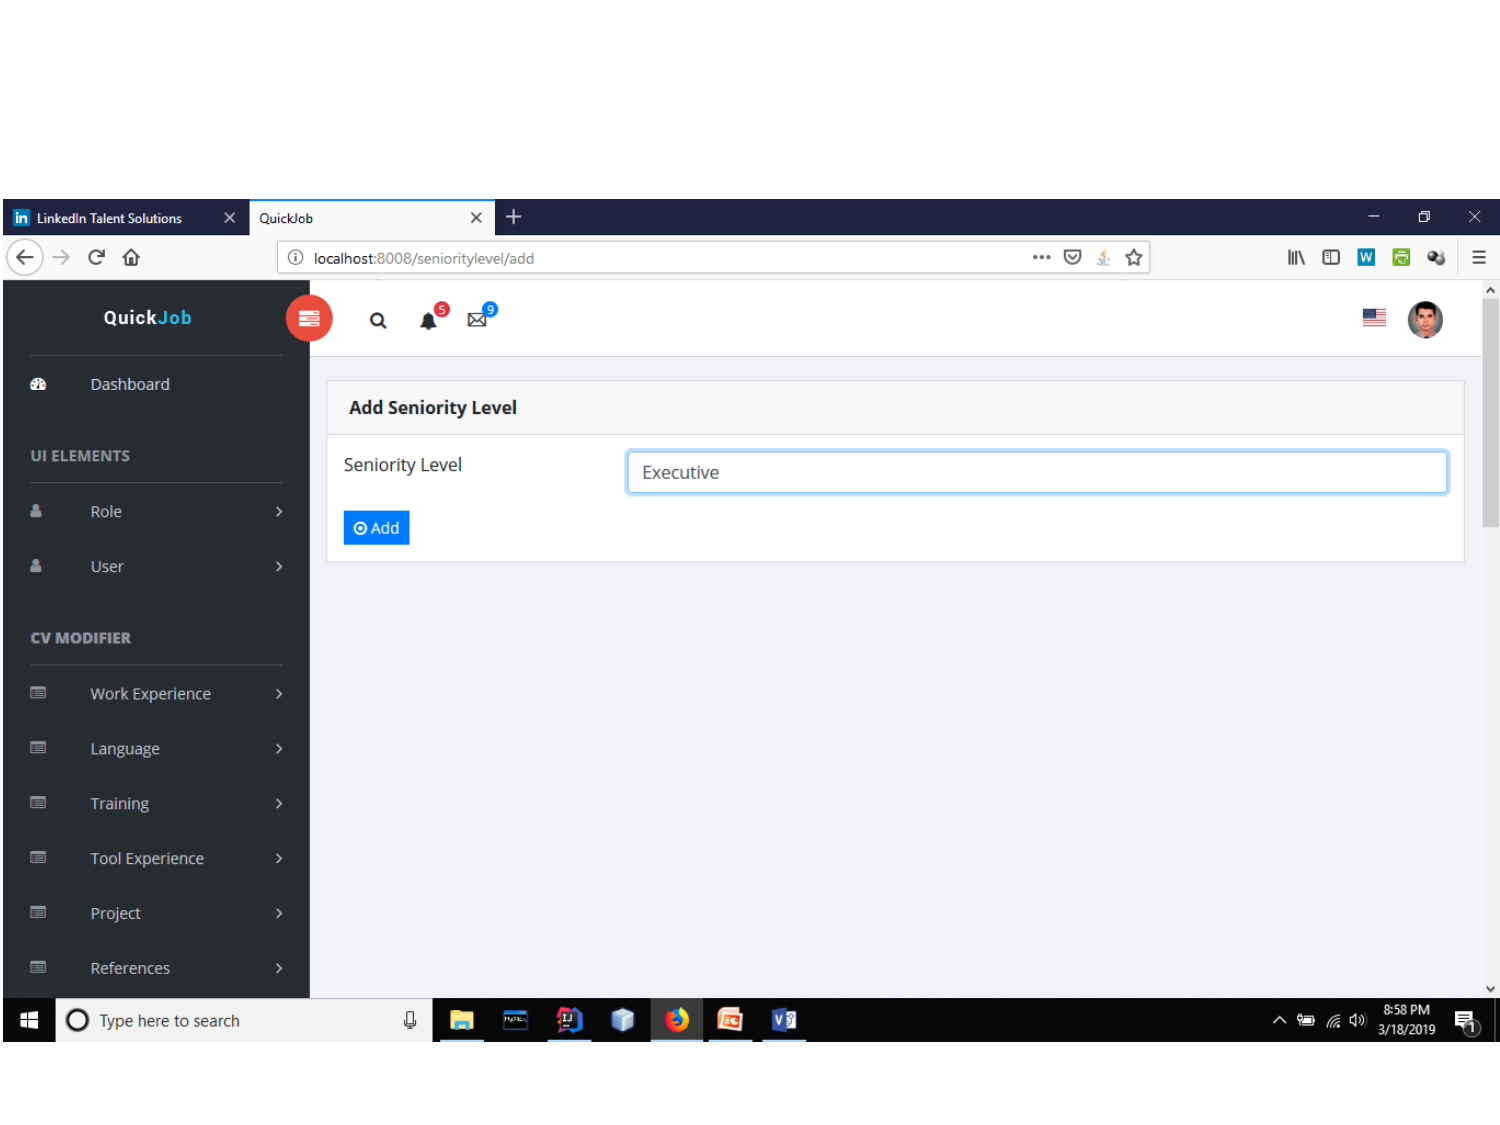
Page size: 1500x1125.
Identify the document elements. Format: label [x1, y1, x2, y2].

picture [2, 199, 1500, 1042]
